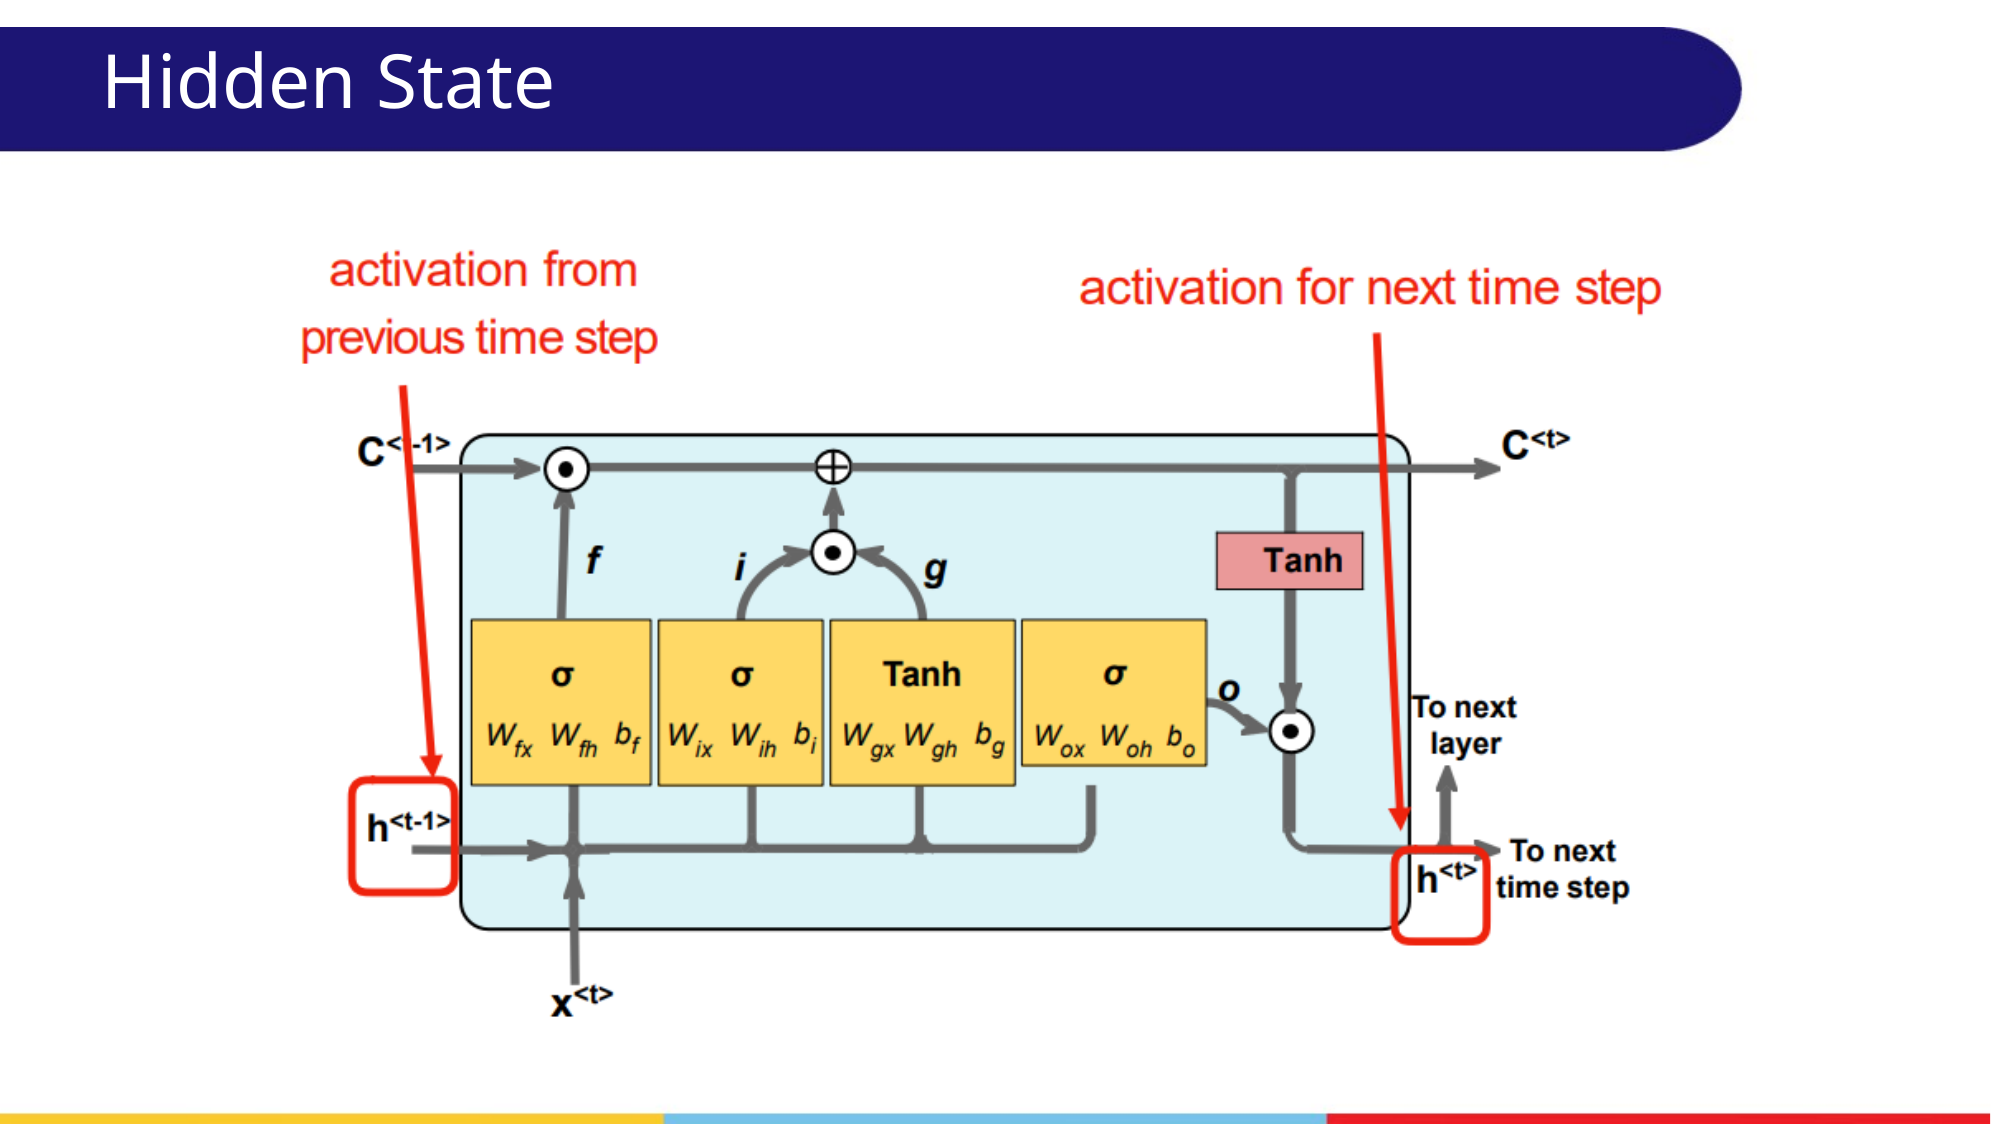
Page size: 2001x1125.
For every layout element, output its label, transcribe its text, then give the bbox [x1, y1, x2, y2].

title Hidden State [101, 34, 1910, 125]
picture [0, 27, 1991, 1124]
